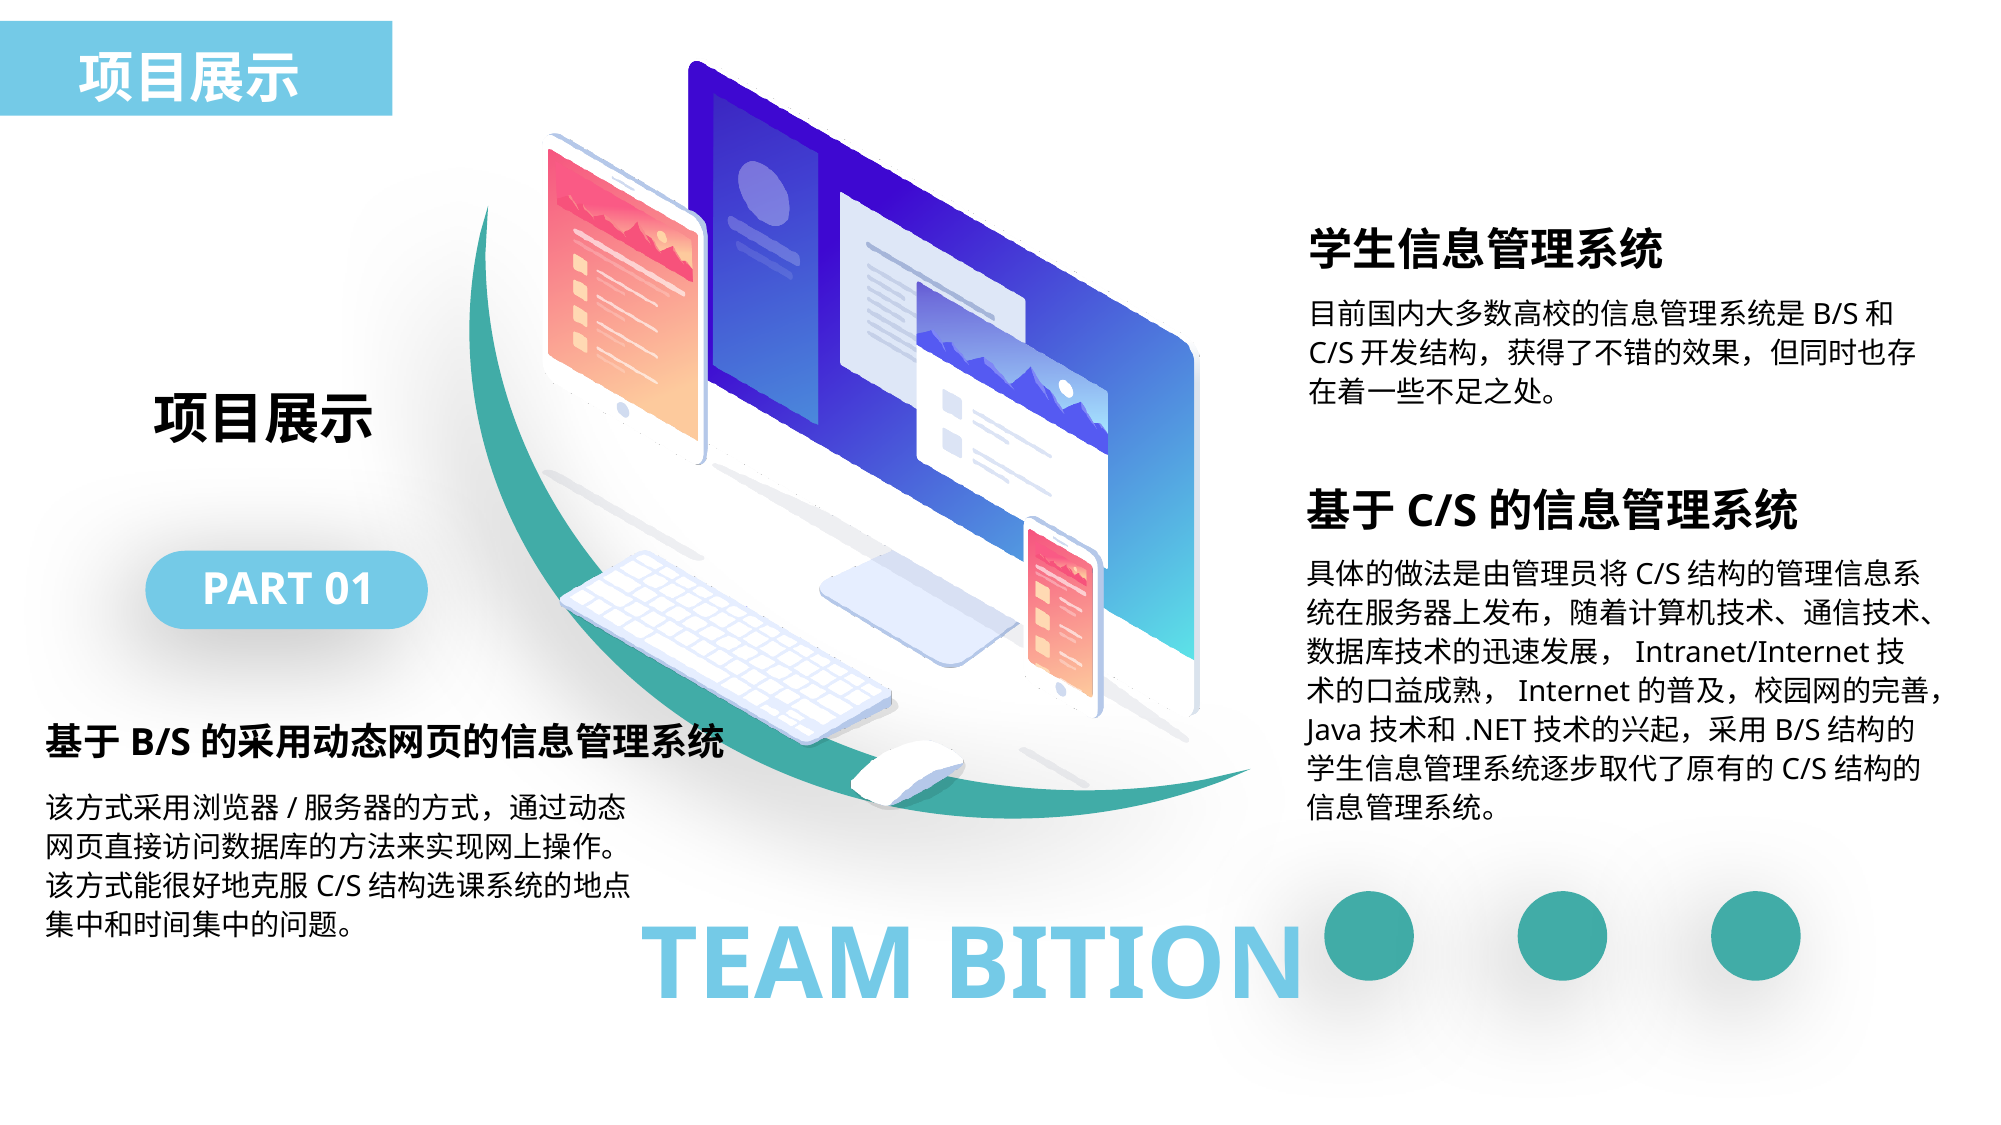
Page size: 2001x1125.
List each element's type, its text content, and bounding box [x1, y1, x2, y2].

text_box [1200, 767, 1252, 790]
text_box TEAM BITION [626, 891, 1363, 1026]
text_box [1710, 890, 1802, 982]
text_box [1360, 890, 1415, 982]
text_box 项目展示 [138, 375, 419, 457]
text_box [1293, 213, 1947, 417]
text_box [904, 810, 1121, 820]
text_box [31, 710, 754, 951]
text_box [145, 550, 428, 630]
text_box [1291, 474, 1946, 835]
text_box [1516, 890, 1609, 982]
picture [542, 58, 1200, 810]
text_box [468, 205, 542, 577]
text_box 项目展示 [0, 20, 393, 116]
